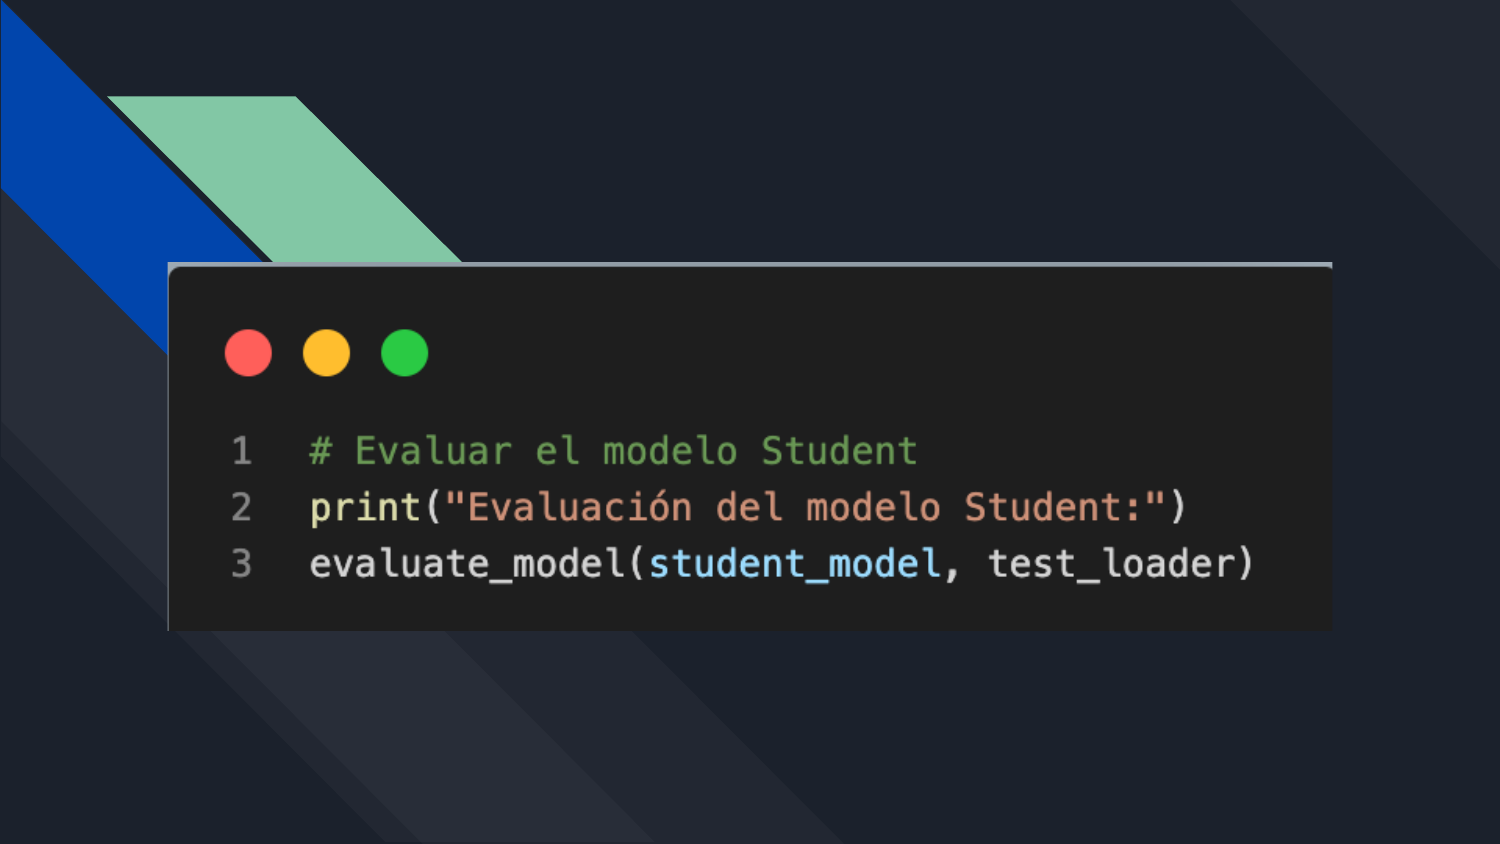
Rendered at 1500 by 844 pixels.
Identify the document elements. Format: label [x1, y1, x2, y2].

picture [167, 261, 1333, 631]
